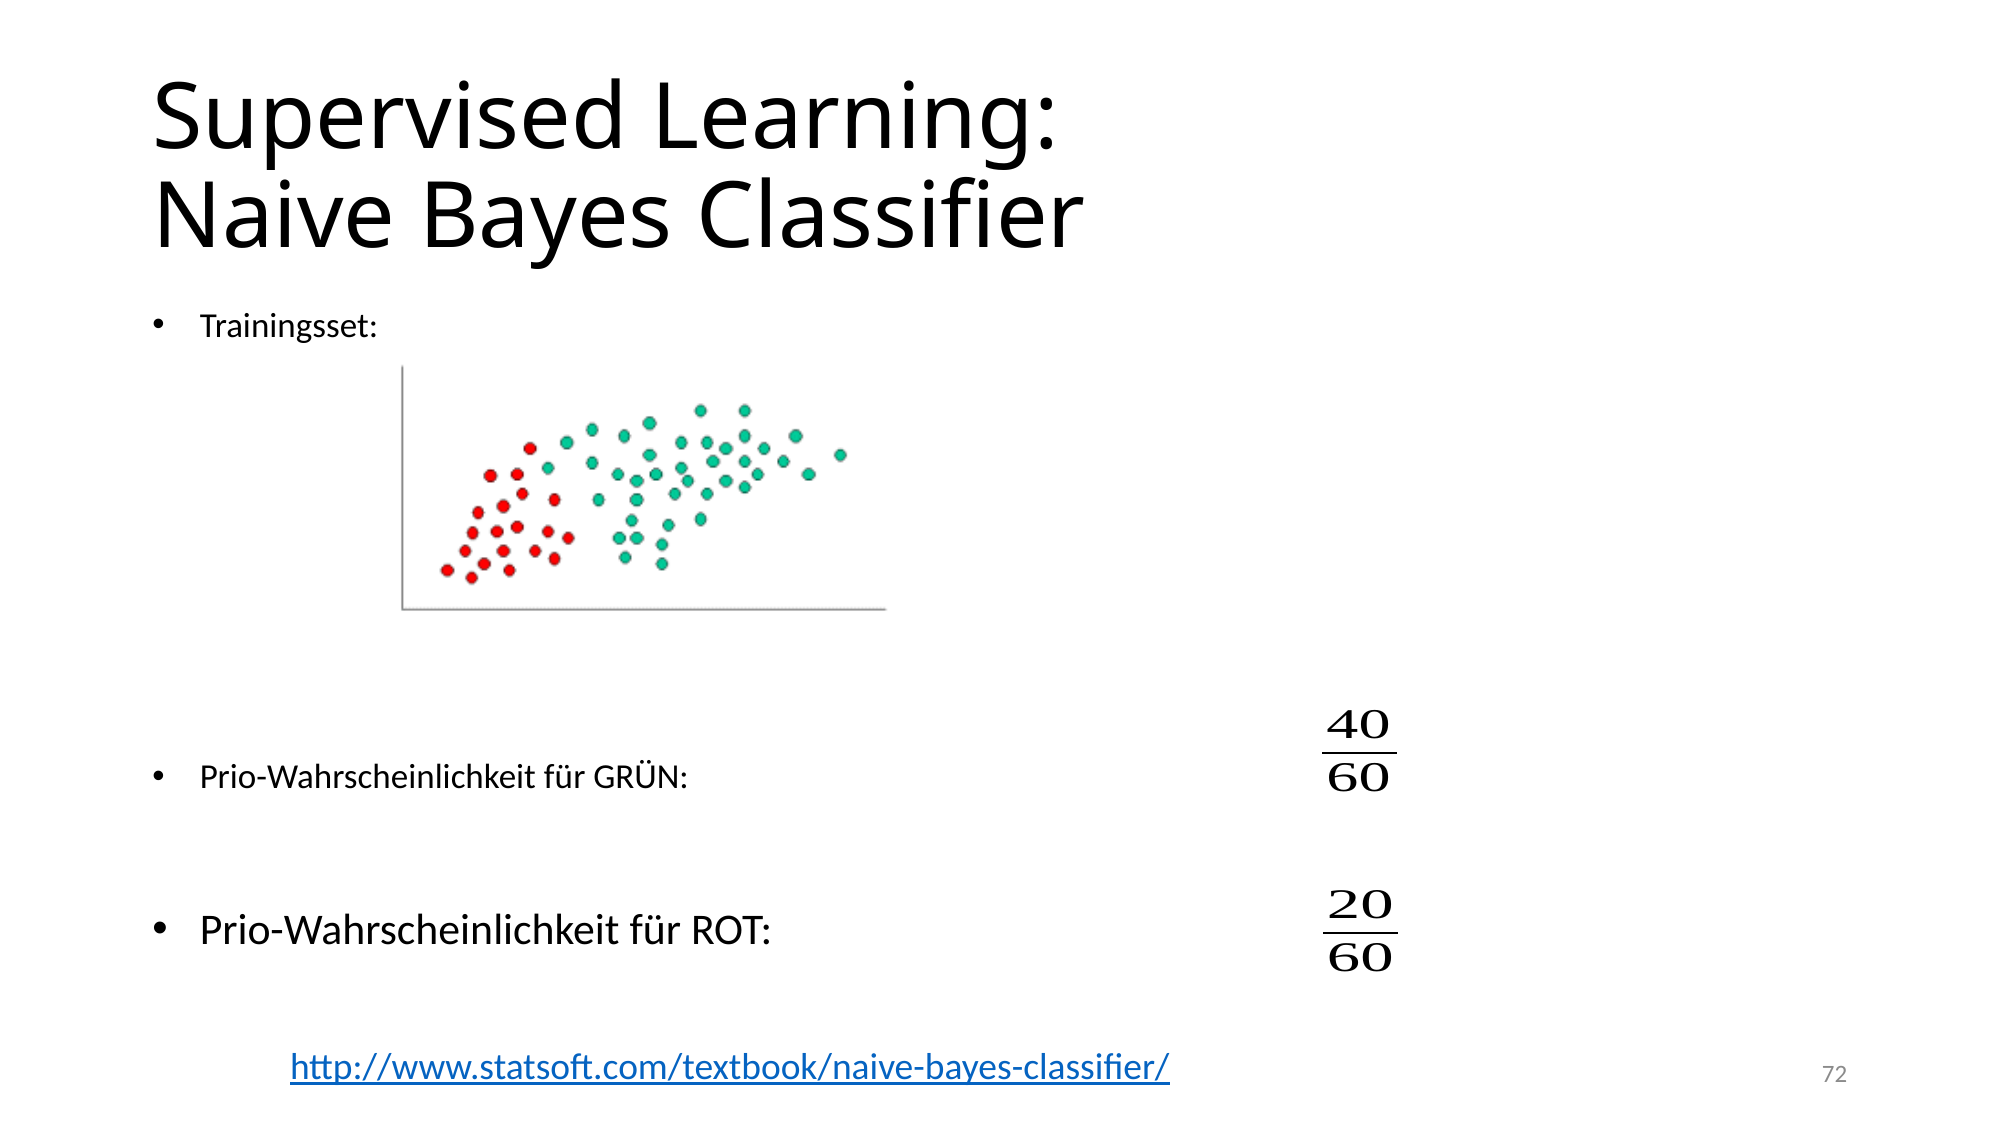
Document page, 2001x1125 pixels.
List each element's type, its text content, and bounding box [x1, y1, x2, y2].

title Supervised Learning: Naive Bayes Classifier [137, 59, 1863, 278]
slide_number 72 [1412, 1042, 1863, 1103]
text_box http://www.statsoft.com/textbook/naive-bayes-classifier/ [275, 1035, 1746, 1095]
picture [389, 349, 902, 622]
